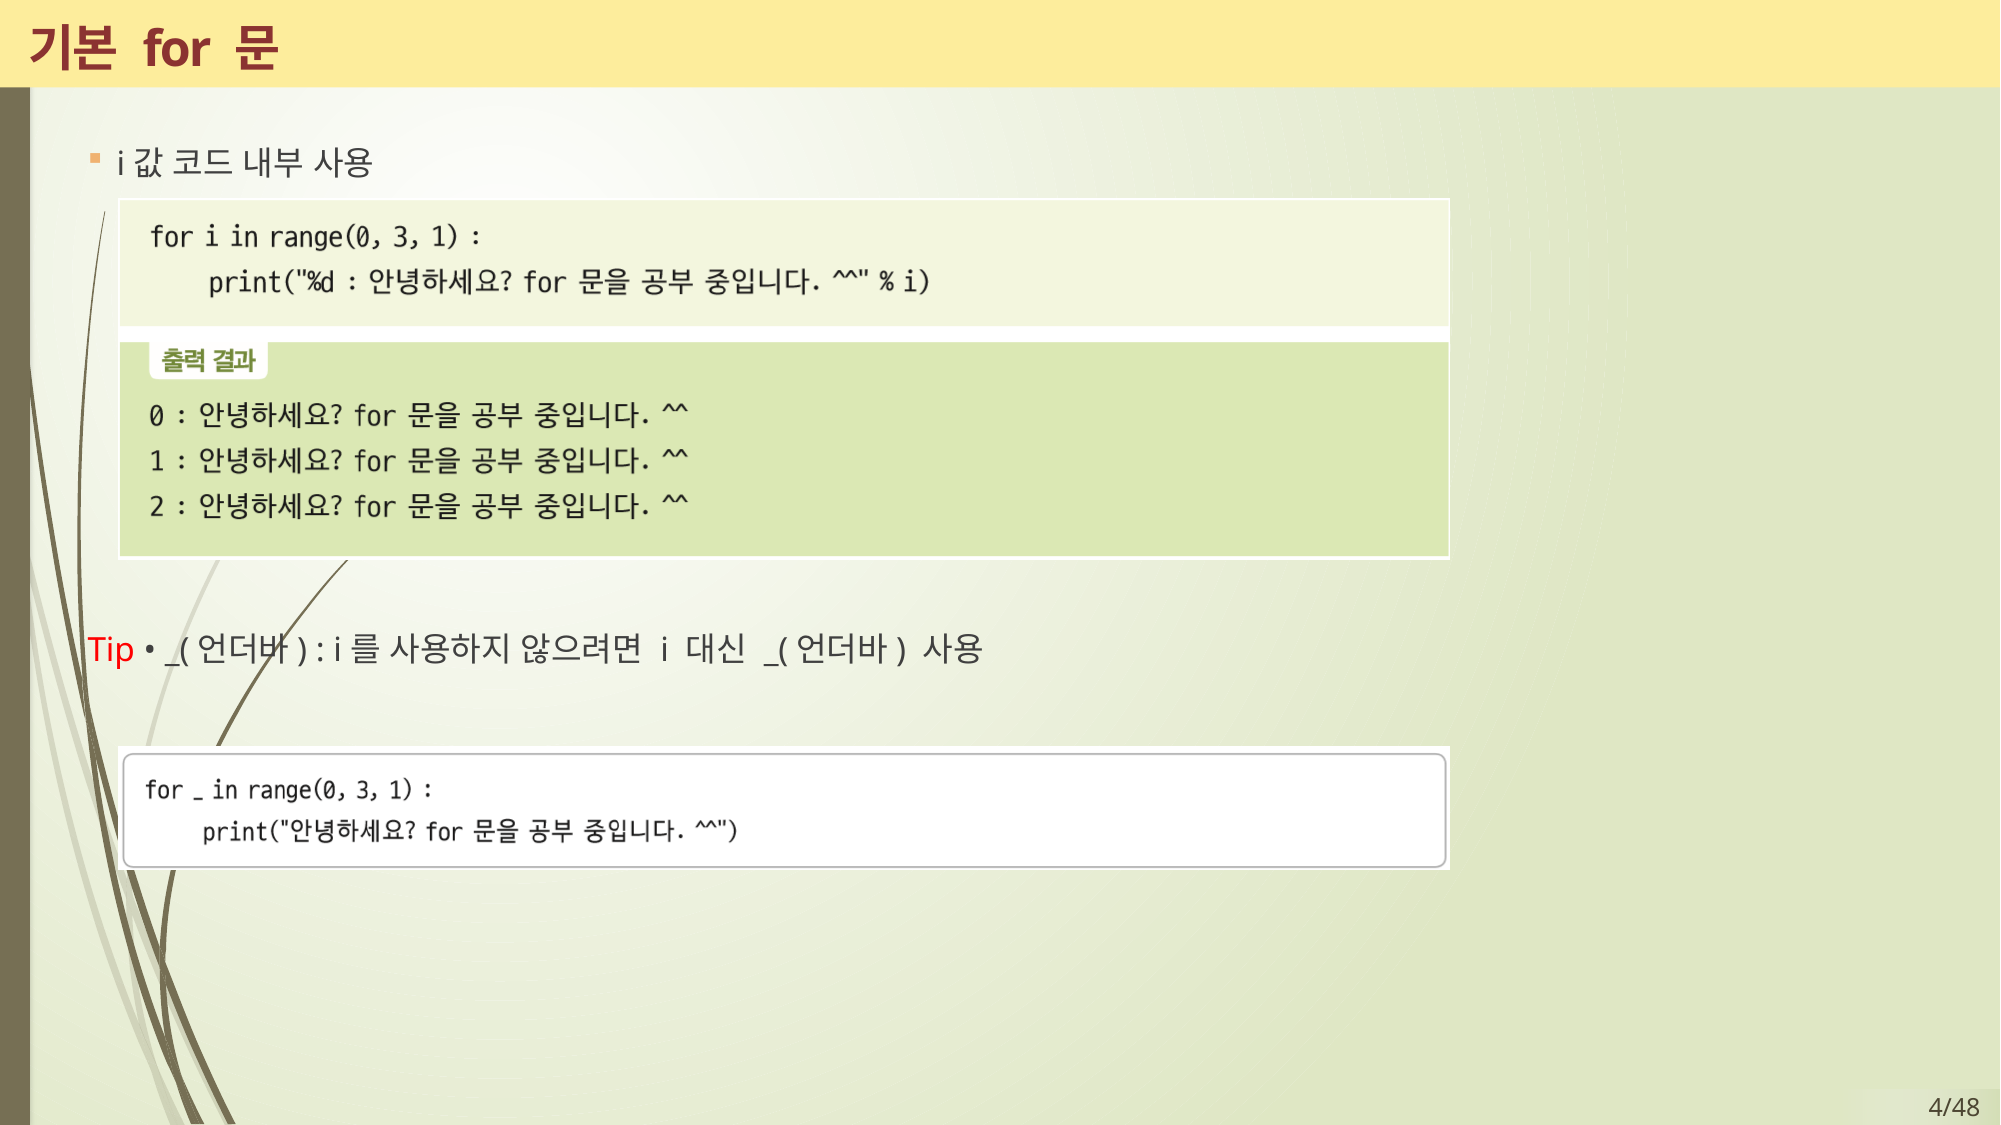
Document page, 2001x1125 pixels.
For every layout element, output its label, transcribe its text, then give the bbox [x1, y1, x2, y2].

picture [118, 746, 1451, 870]
list i값 코드 내부 사용 Tip • _(언더바) : i를 사용하지 않으려면 i 대신 _(언더바) 사용 [13, 126, 1975, 1057]
title 기본 for 문 [13, 8, 1717, 87]
picture [118, 198, 1451, 560]
